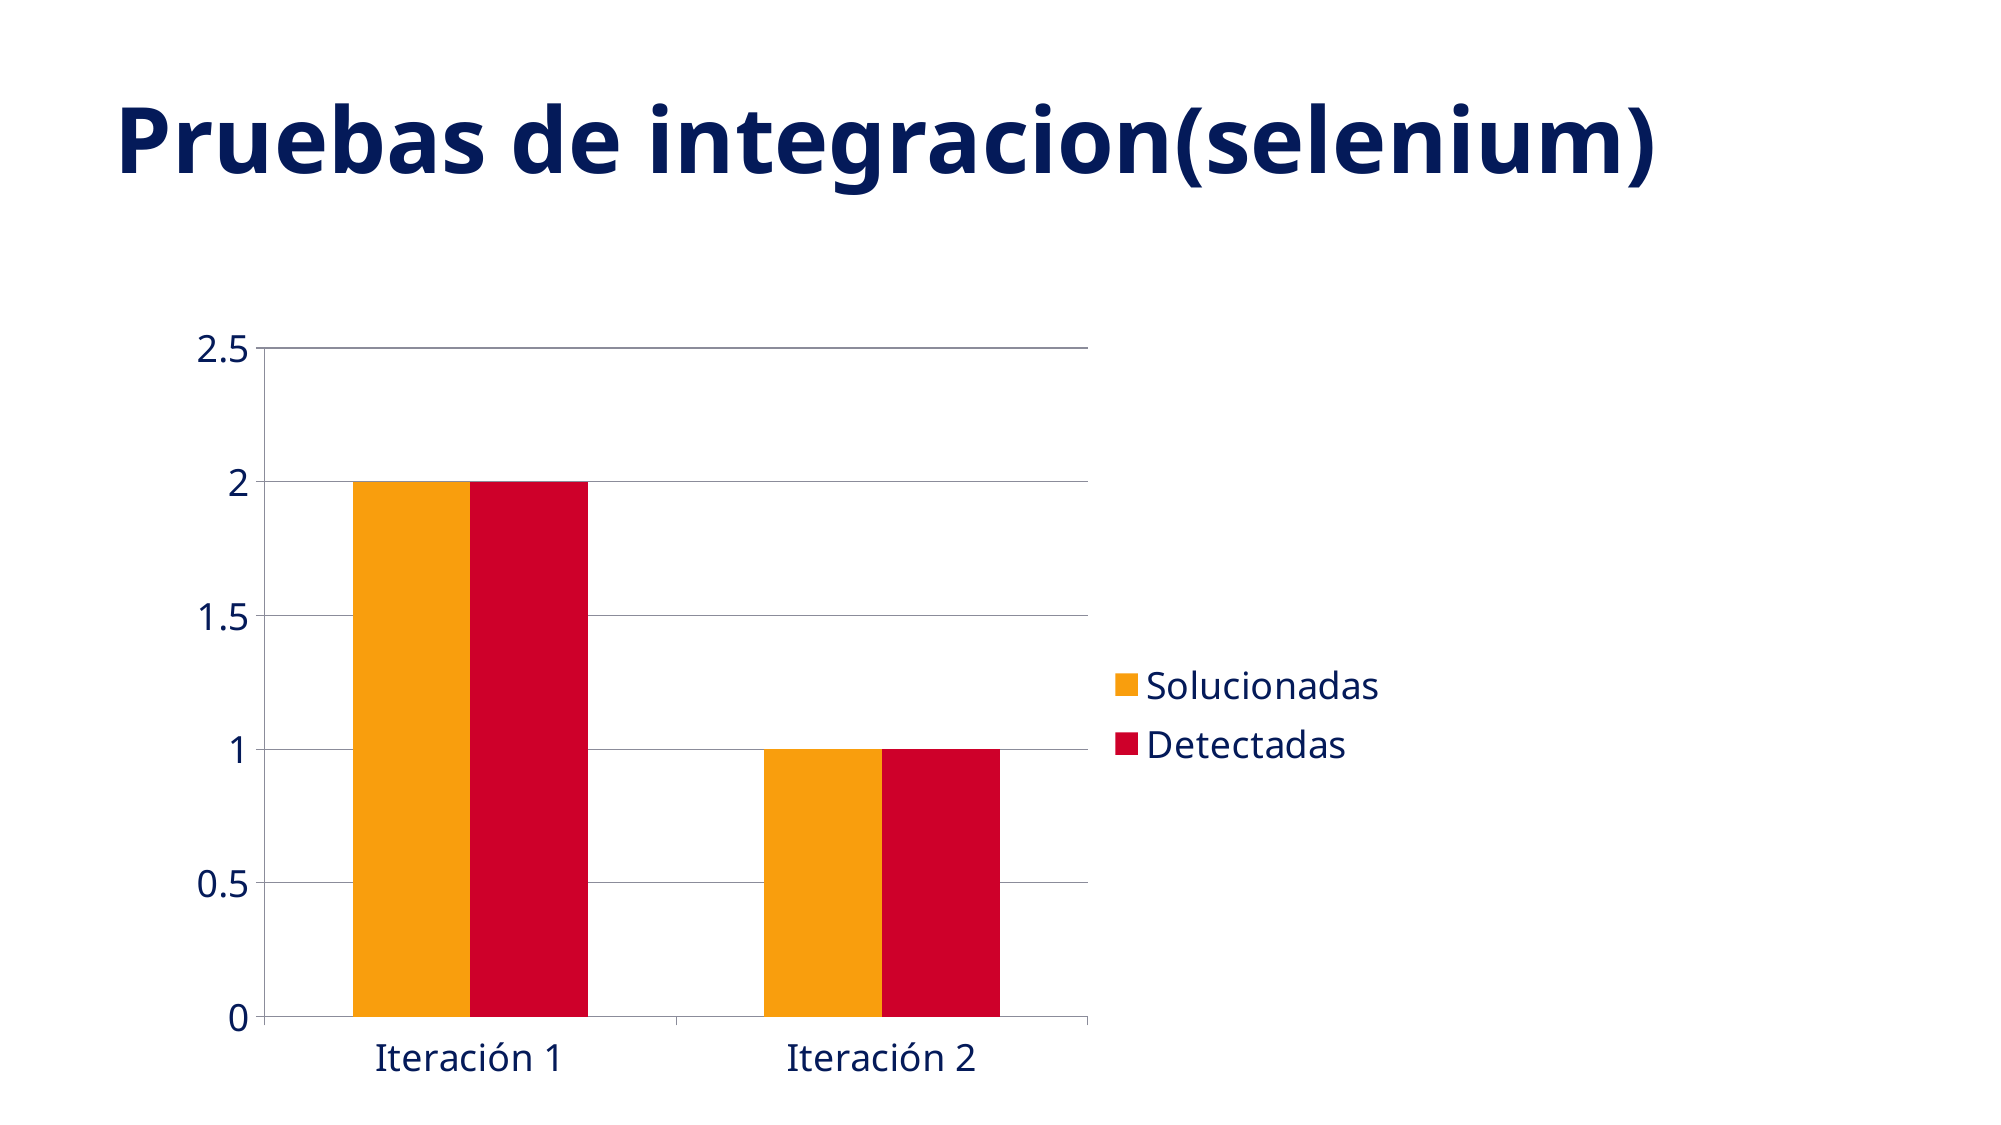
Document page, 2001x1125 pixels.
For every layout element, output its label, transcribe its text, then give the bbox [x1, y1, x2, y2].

title Pruebas de integracion(selenium) [99, 87, 1900, 250]
chart [143, 322, 1405, 1114]
